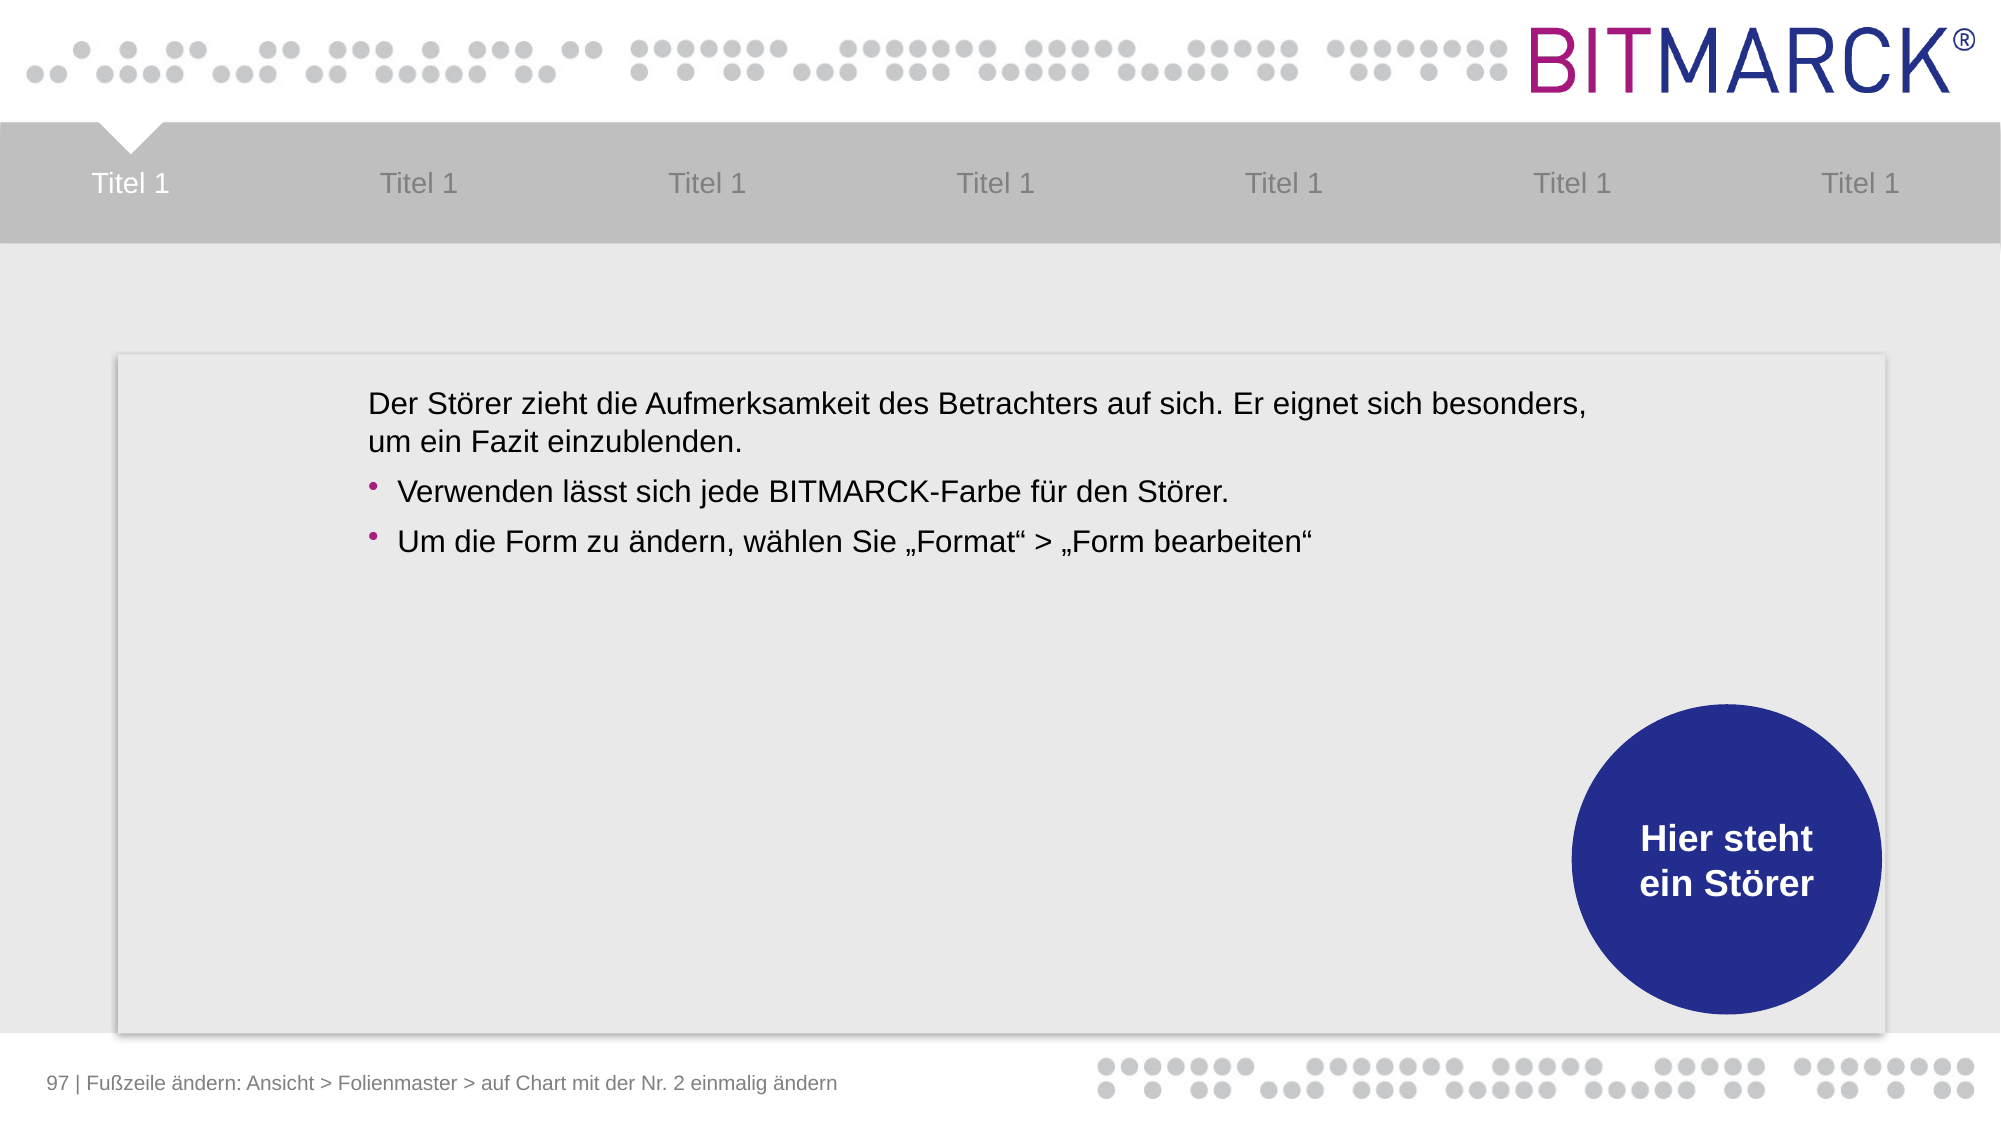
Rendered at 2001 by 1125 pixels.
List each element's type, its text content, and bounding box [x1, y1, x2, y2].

text_box Hier steht ein Störer [1569, 702, 1885, 1017]
picture [1531, 27, 1975, 93]
picture [1080, 1040, 1975, 1100]
list Der Störer zieht die Aufmerksamkeit des Betrachters auf sich. Er eignet sich besonders, um ein Fazit einzublenden. Verwenden lässt sich jede BITMARCK-Farbe für den Störer. Um die Form zu ändern, wählen Sie „Format“ > „Form bearbeiten“ [368, 383, 1626, 561]
picture [25, 22, 1508, 101]
